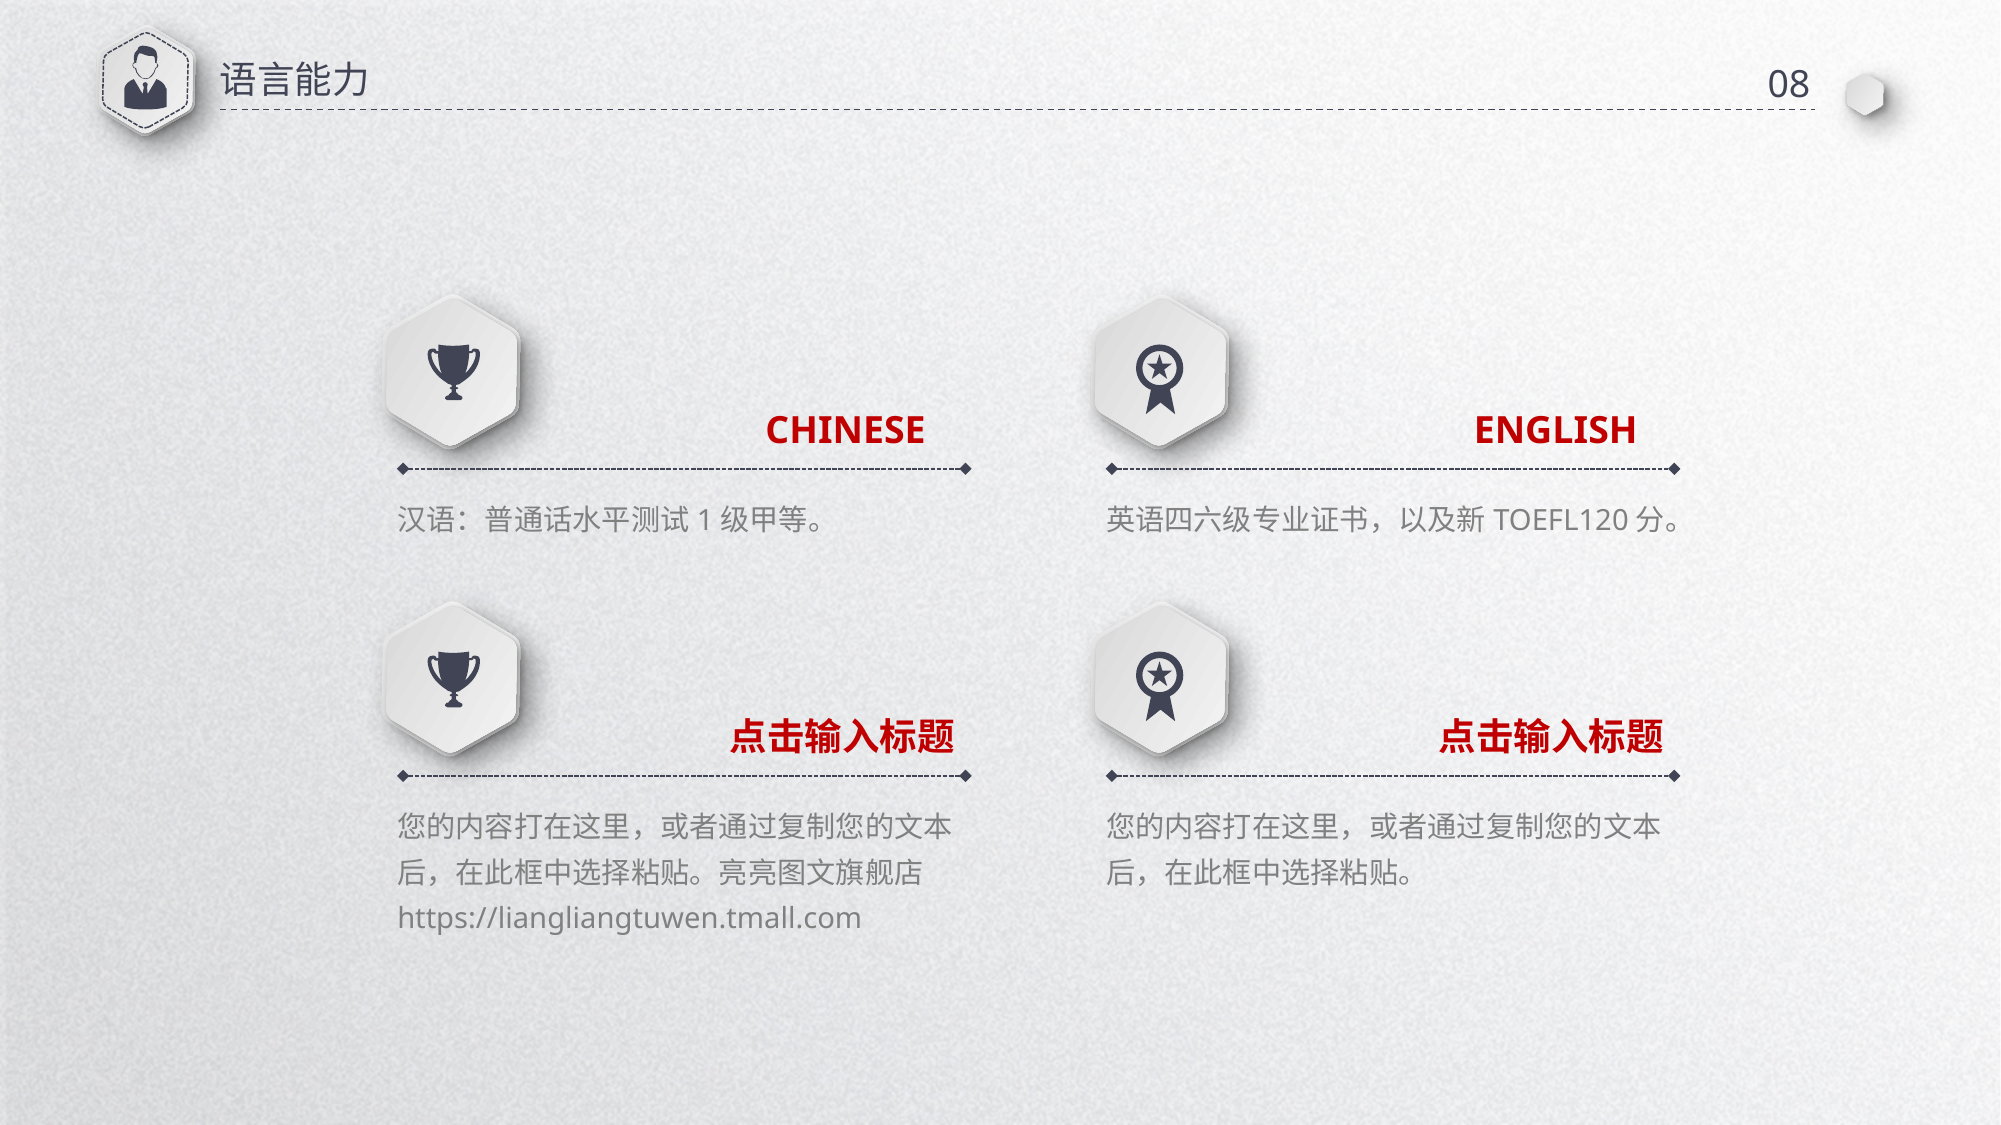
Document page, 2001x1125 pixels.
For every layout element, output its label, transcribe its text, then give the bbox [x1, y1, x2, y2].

text_box 语言能力 [208, 50, 516, 107]
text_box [1082, 302, 1237, 442]
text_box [90, 30, 201, 131]
text_box CHINESE [750, 398, 941, 459]
text_box 08 [1756, 54, 1827, 111]
text_box ENGLISH [1459, 398, 1653, 459]
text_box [1843, 75, 1887, 114]
text_box 英语四六级专业证书，以及新TOEFL120分。 [1091, 483, 1704, 544]
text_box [1082, 609, 1237, 749]
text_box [373, 609, 528, 749]
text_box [373, 302, 528, 442]
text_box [124, 41, 167, 110]
text_box 您的内容打在这里，或者通过复制您的文本后，在此框中选择粘贴。 [1091, 790, 1704, 897]
text_box 点击输入标题 [1423, 705, 1679, 766]
text_box 点击输入标题 [715, 705, 970, 766]
text_box 汉语：普通话水平测试1级甲等。 [382, 483, 995, 544]
text_box 您的内容打在这里，或者通过复制您的文本后，在此框中选择粘贴。亮亮图文旗舰店https://liangliangtuwen.tmall.com [382, 790, 995, 942]
picture [0, 0, 2001, 1125]
